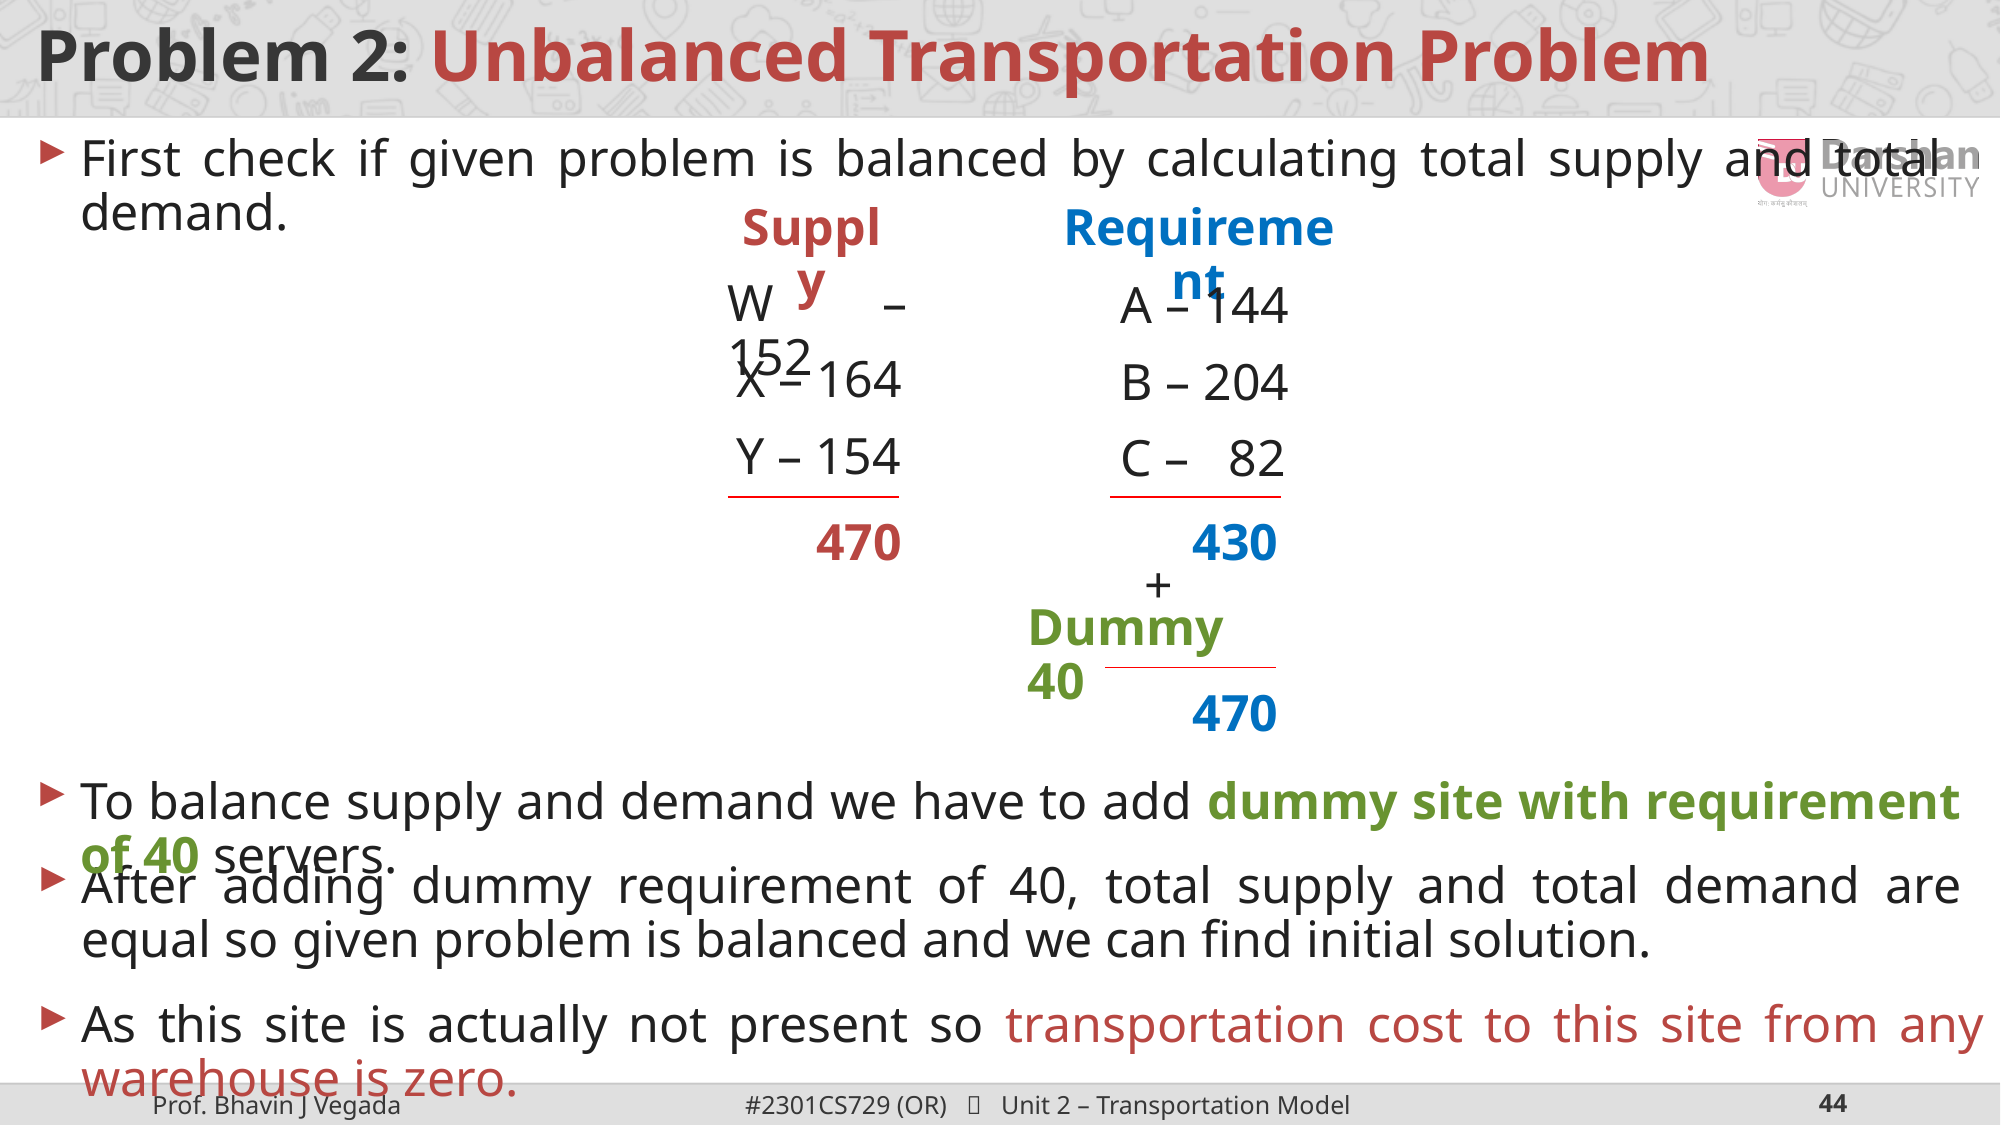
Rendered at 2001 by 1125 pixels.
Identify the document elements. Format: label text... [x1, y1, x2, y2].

text_box X – 164 [721, 347, 932, 417]
text_box 470 [801, 510, 923, 580]
text_box Y – 154 [721, 423, 932, 493]
text_box Requirement [1047, 194, 1351, 318]
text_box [1958, 139, 1979, 207]
text_box 470 [1177, 680, 1297, 750]
text_box Dummy 40 [1012, 594, 1316, 718]
title Problem 2: Unbalanced Transportation Problem [0, 0, 2000, 117]
text_box After adding dummy requirement of 40, total supply and total demand are equal so given problem is balanced and we can find initial solution. [22, 853, 1978, 976]
text_box To balance supply and demand we have to add dummy site with requirement of 40 servers. [21, 768, 1977, 892]
text_box 430 [1177, 510, 1297, 580]
text_box + [1129, 553, 1189, 623]
text_box W – 152 [712, 270, 923, 394]
text_box As this site is actually not present so transportation cost to this site from any warehouse is zero. [22, 992, 2000, 1116]
text_box A – 144 [1105, 273, 1316, 343]
text_box C – 82 [1105, 426, 1316, 496]
text_box First check if given problem is balanced by calculating total supply and total demand. [21, 126, 1958, 250]
text_box Supply [723, 194, 902, 270]
text_box B – 204 [1105, 349, 1316, 419]
